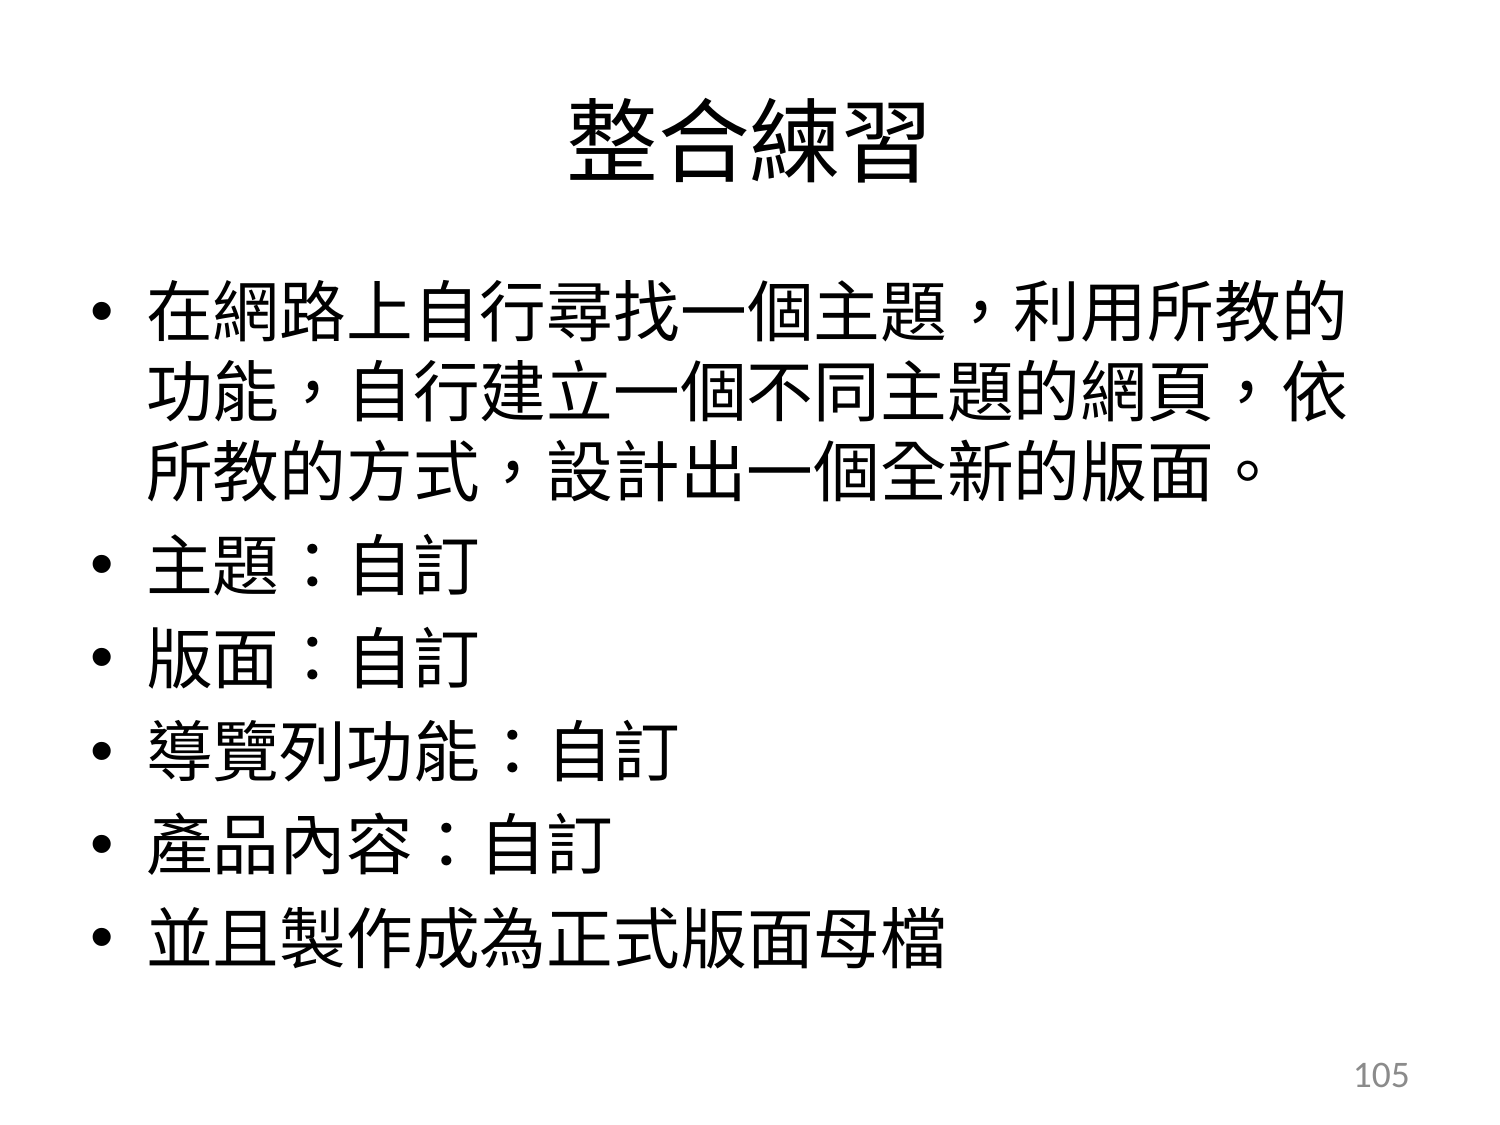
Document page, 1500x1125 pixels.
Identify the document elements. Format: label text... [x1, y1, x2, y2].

slide_number 105 [1074, 1042, 1425, 1103]
title 整合練習 [75, 45, 1425, 233]
list 在網路上自行尋找一個主題，利用所教的功能，自行建立一個不同主題的網頁，依所教的方式，設計出一個全新的版面。 主題：自訂 版面：自訂 導覽列功能：自訂 產品內容：自訂 並且製作成為正式版面母檔 [75, 262, 1425, 1005]
